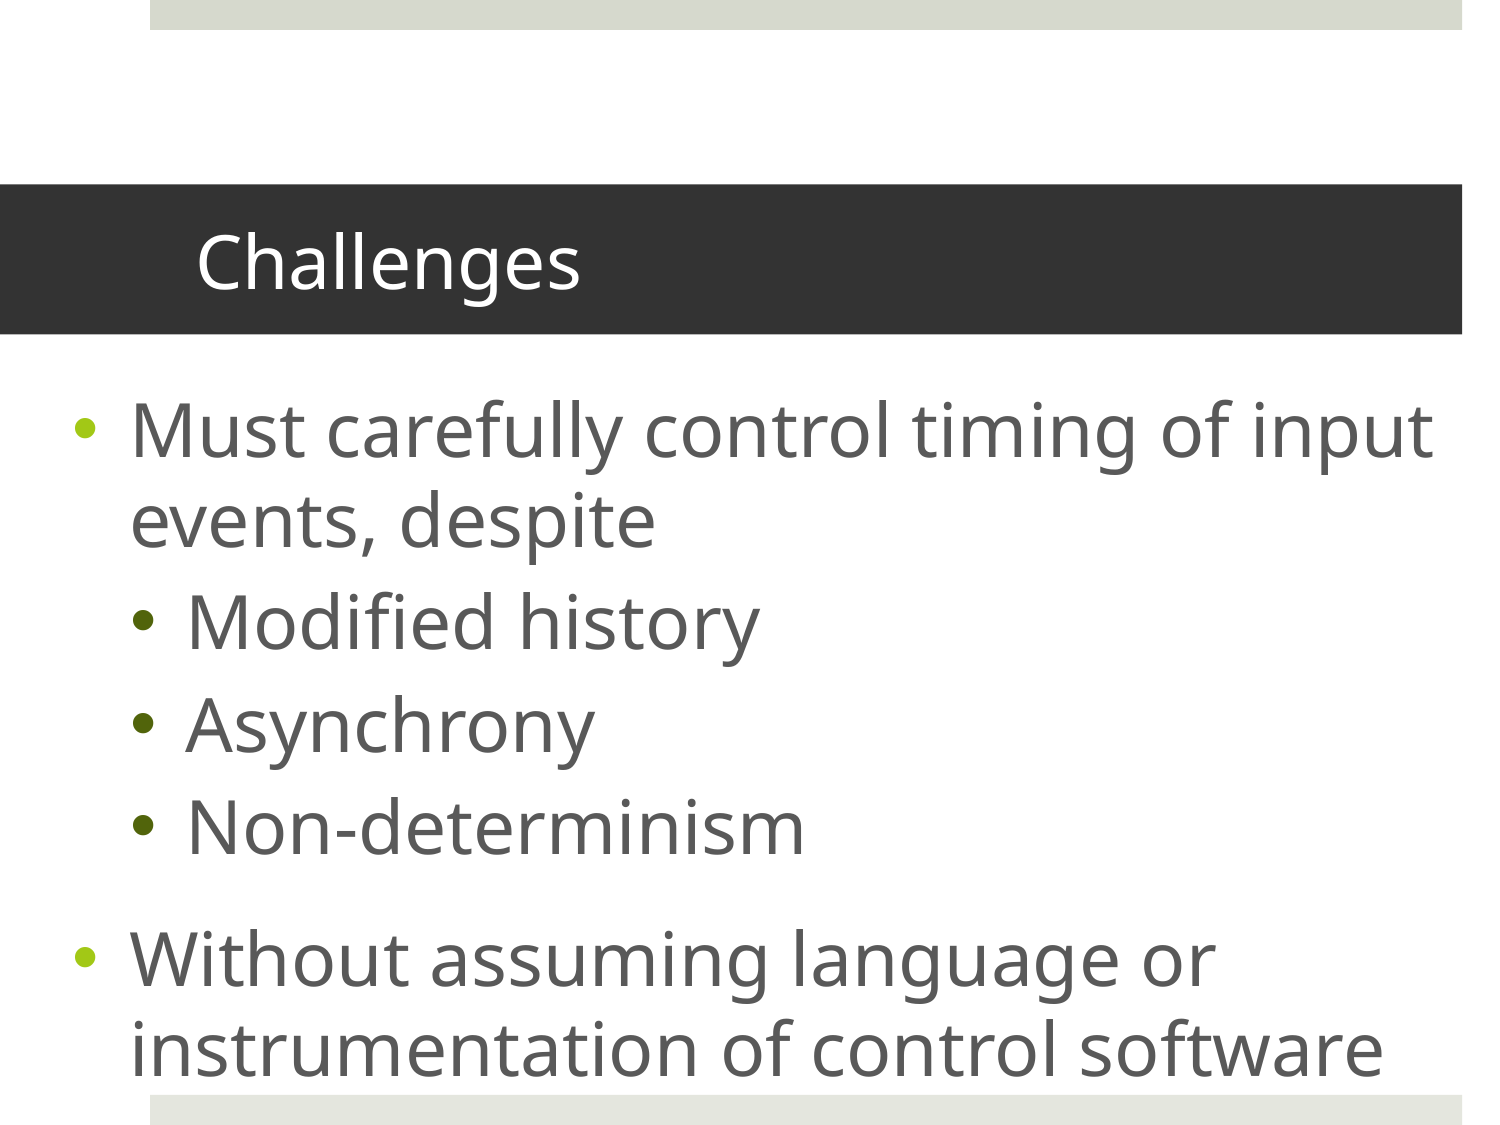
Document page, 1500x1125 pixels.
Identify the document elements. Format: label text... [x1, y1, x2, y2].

list Must carefully control timing of input events, despite Modified history Asynchrony Non-determinism Without assuming language or instrumentation of control software [57, 374, 1500, 1003]
title Challenges [0, 184, 1463, 335]
